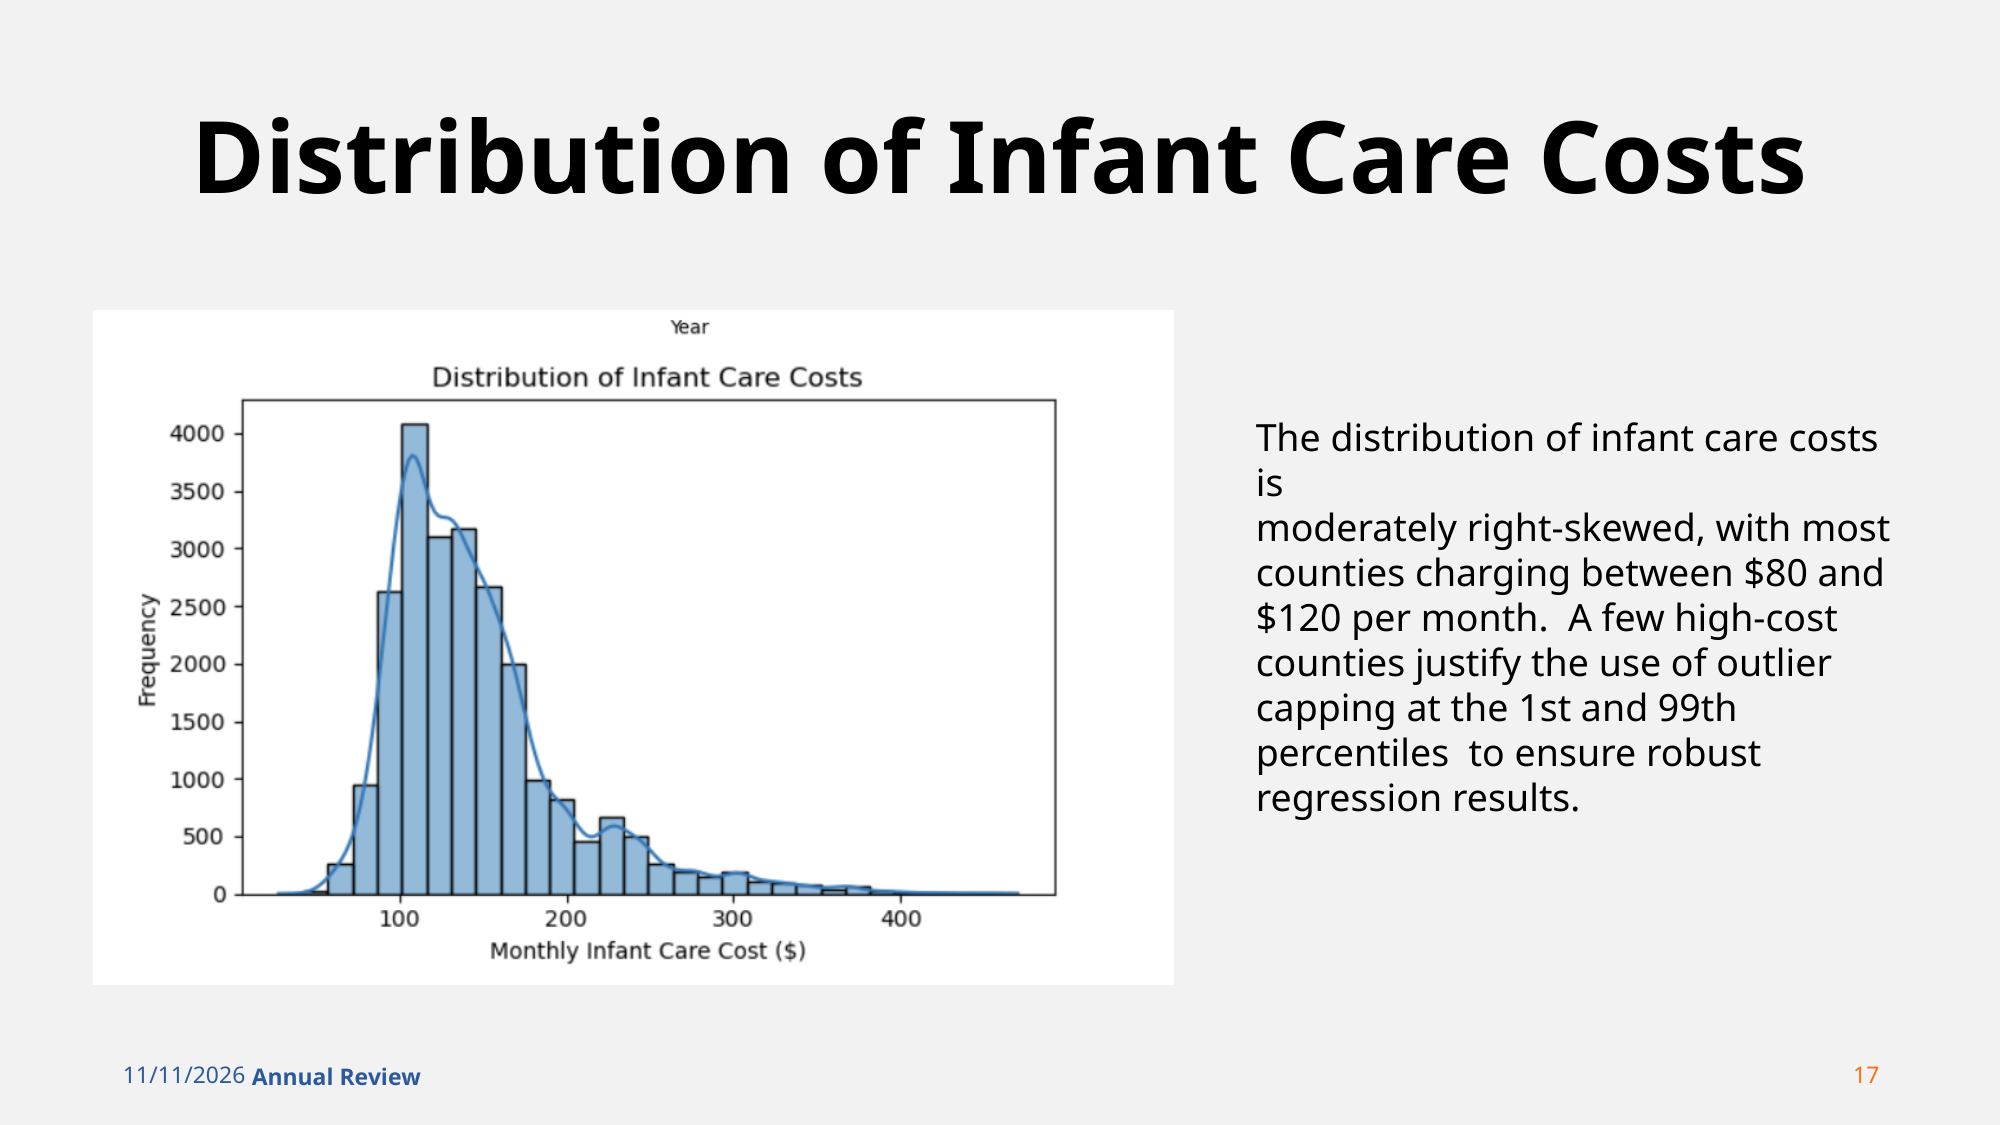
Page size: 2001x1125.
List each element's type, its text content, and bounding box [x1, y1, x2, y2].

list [92, 310, 1174, 986]
text_box The distribution of infant care costs is moderately right-skewed, with most counties charging between $80 and $120 per month. A few high-cost counties justify the use of outlier capping at the 1st and 99th percentiles to ensure robust regression results. [1241, 406, 1908, 827]
title Distribution of Infant Care Costs [137, 104, 1863, 219]
